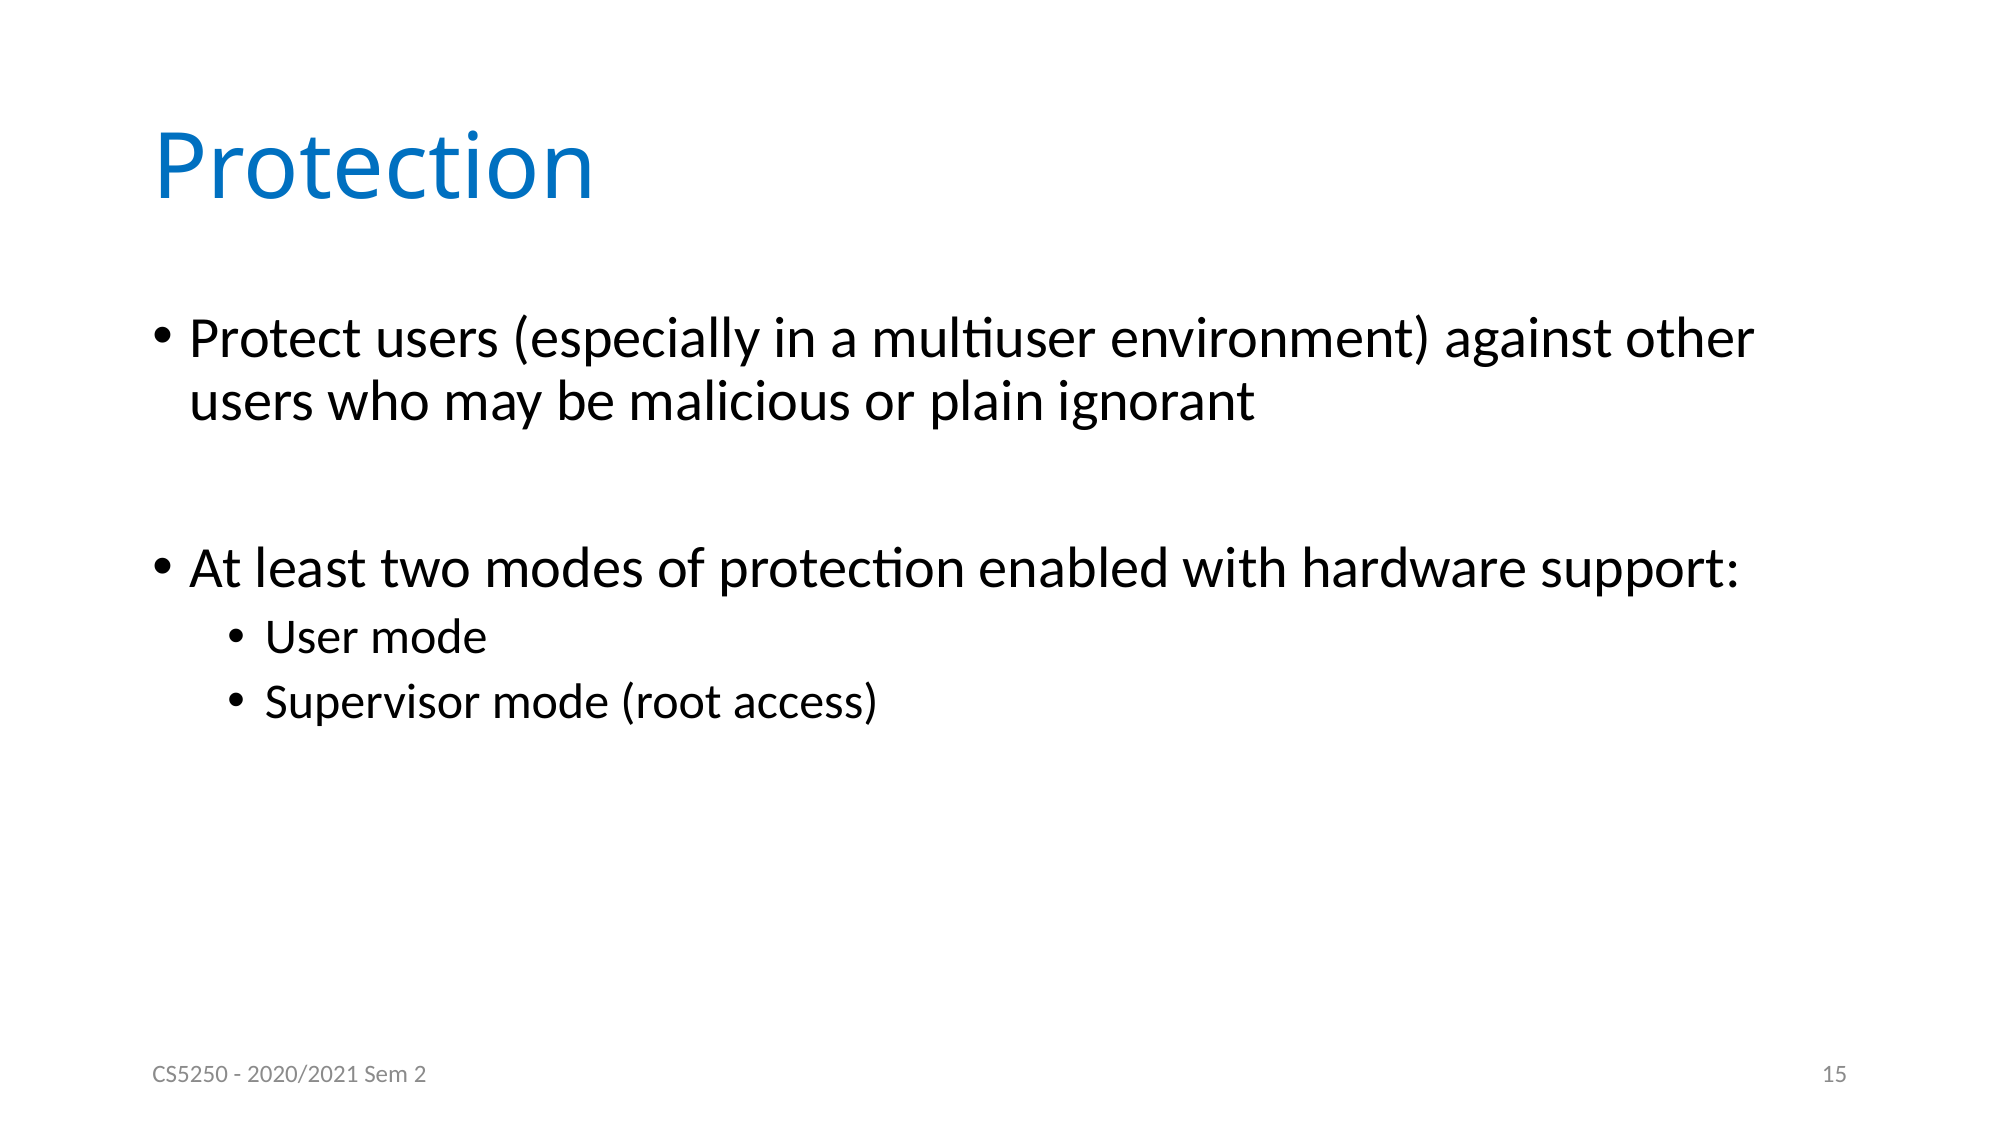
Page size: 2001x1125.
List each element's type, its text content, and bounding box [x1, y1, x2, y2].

slide_number CS5250 - 2020/2021 Sem 2 [137, 1042, 588, 1103]
slide_number 15 [1412, 1042, 1863, 1103]
title Protection [137, 59, 1863, 278]
list Protect users (especially in a multiuser environment) against other users who may be malicious or plain ignorant At least two modes of protection enabled with hardware support: User mode Supervisor mode (root access) [137, 299, 1863, 1014]
